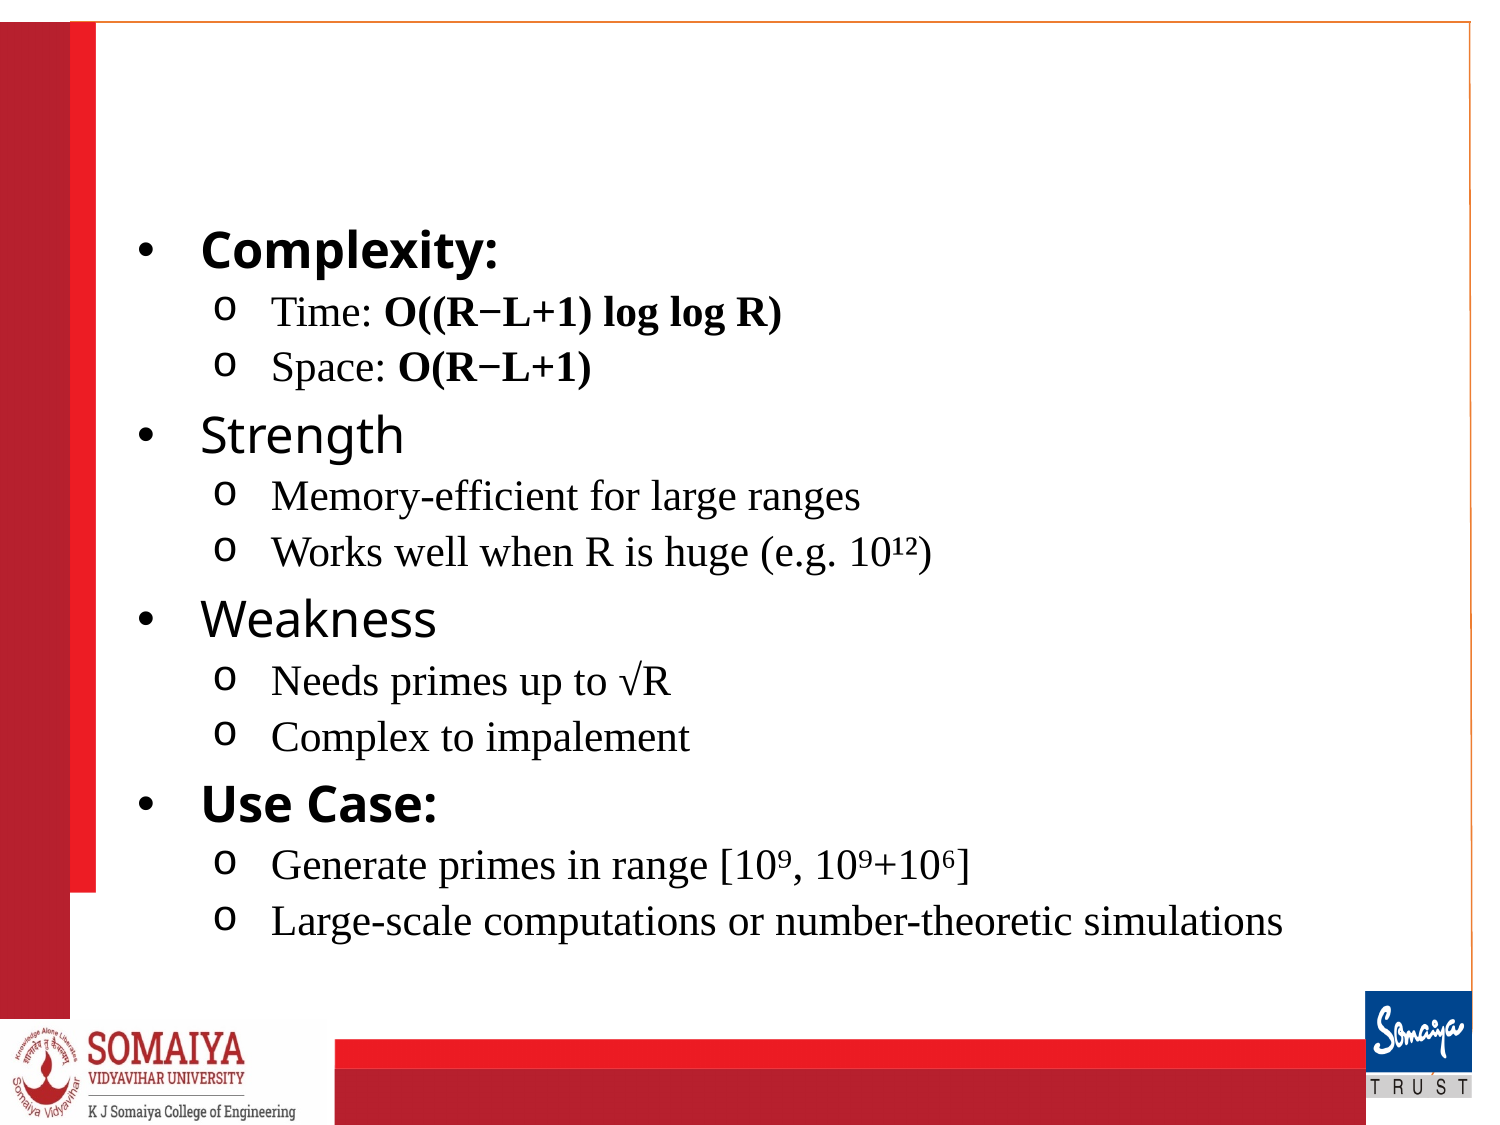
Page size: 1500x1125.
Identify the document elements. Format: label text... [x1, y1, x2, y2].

picture [0, 22, 327, 1125]
picture [1365, 991, 1472, 1098]
list Complexity: Time: O((R−L+1) log log R) Space: O(R−L+1) Strength Memory-efficient for large ranges Works well when R is huge (e.g. 10¹²) Weakness Needs primes up to √R Complex to impalement Use Case: Generate primes in range [10⁹, 10⁹+10⁶] Large-scale computations or number-theoretic simulations [114, 217, 1465, 960]
picture [335, 1040, 1365, 1125]
